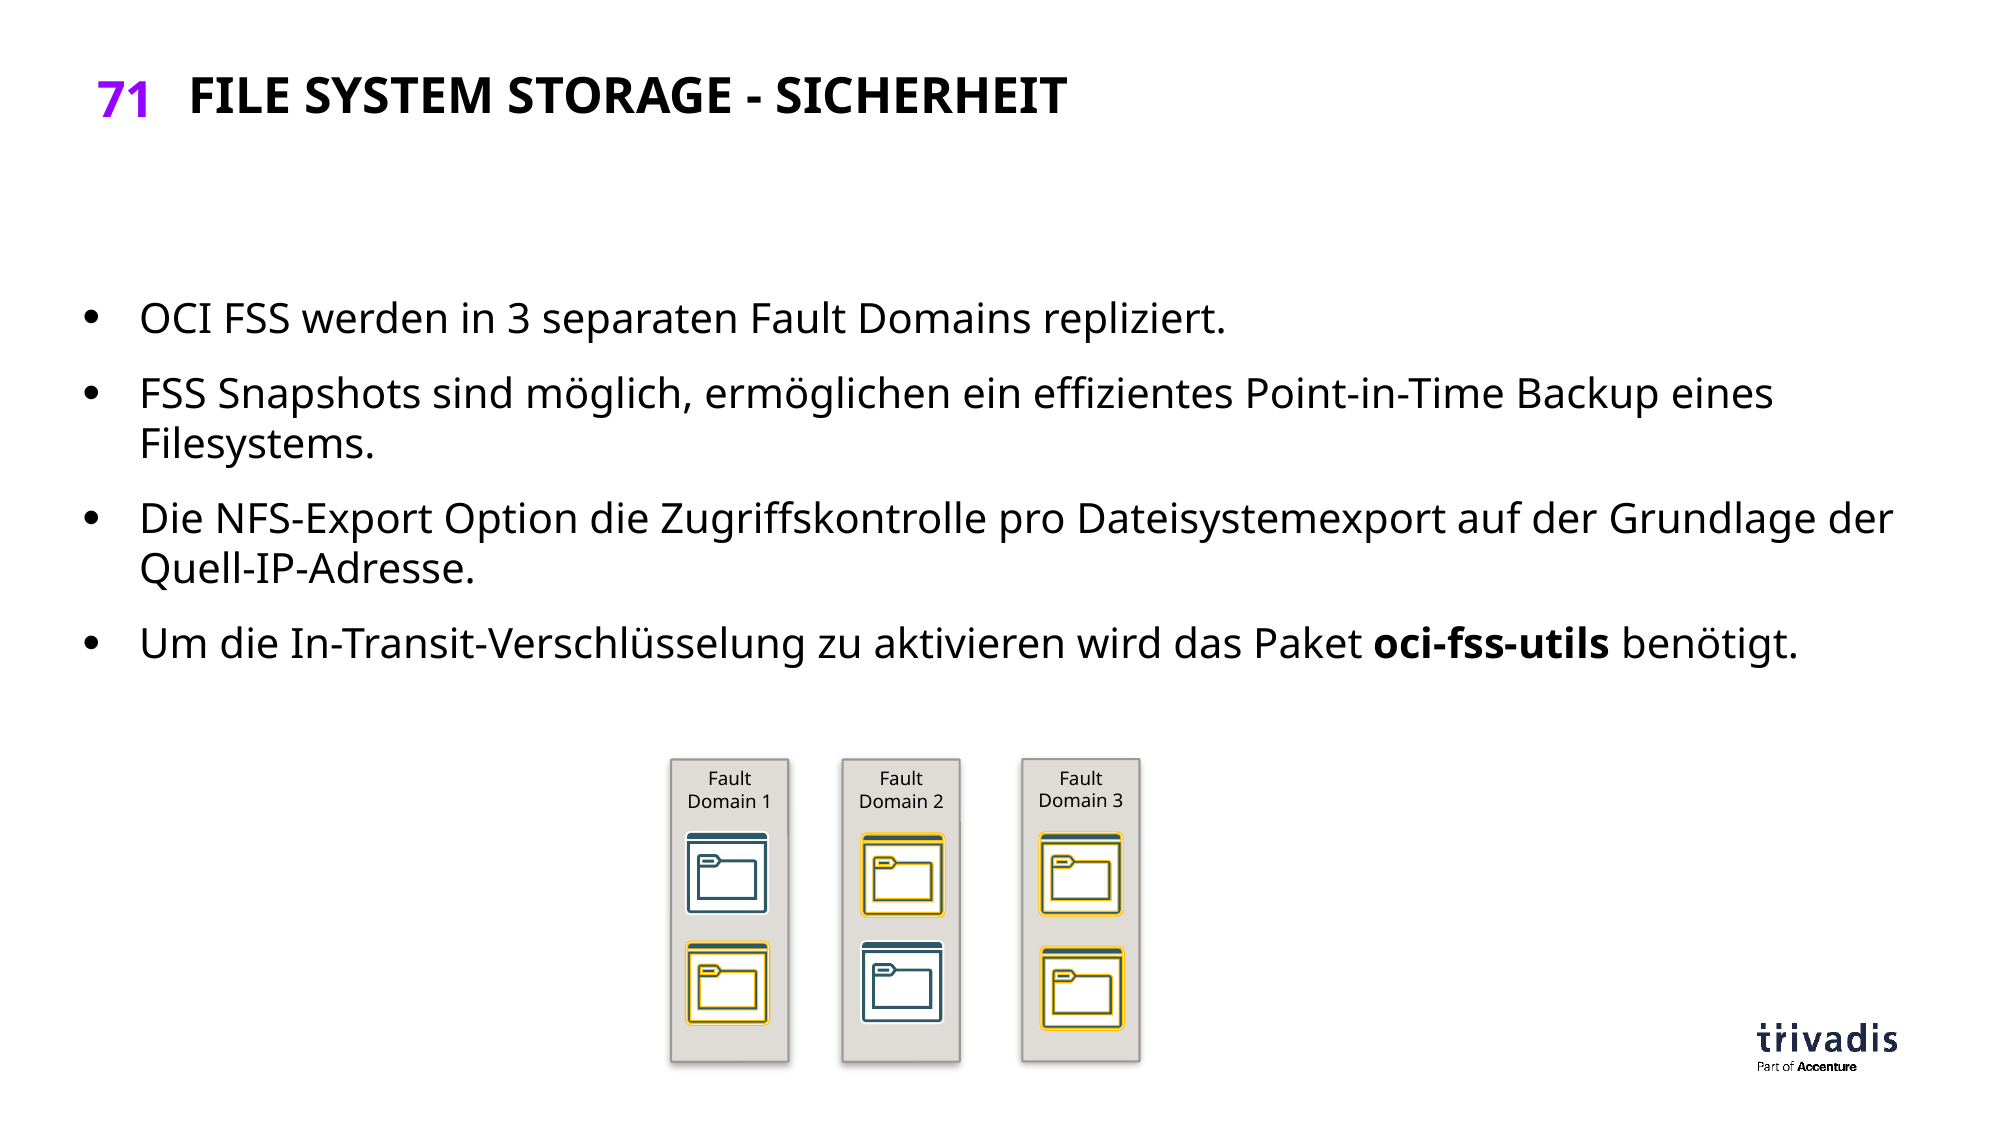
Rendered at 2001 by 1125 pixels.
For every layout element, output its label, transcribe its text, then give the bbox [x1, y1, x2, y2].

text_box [860, 832, 946, 918]
text_box Fault Domain 2 [841, 758, 961, 1063]
text_box Fault Domain 1 [670, 758, 790, 1063]
picture [1757, 1023, 1897, 1071]
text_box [859, 939, 945, 1025]
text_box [684, 830, 770, 916]
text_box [1039, 945, 1125, 1031]
text_box Fault Domain 3 [1021, 758, 1141, 1063]
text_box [1038, 831, 1124, 917]
list OCI FSS werden in 3 separaten Fault Domains repliziert. FSS Snapshots sind möglich, ermöglichen ein effizientes Point-in-Time Backup eines Filesystems. Die NFS-Export Option die Zugriffskontrolle pro Dateisystemexport auf der Grundlage der Quell-IP-Adresse. Um die In-Transit-Verschlüsselung zu aktivieren wird das Paket oci-fss-utils benötigt. [65, 284, 1933, 627]
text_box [685, 940, 770, 1026]
title File system storage - sicherheit [170, 63, 1933, 136]
